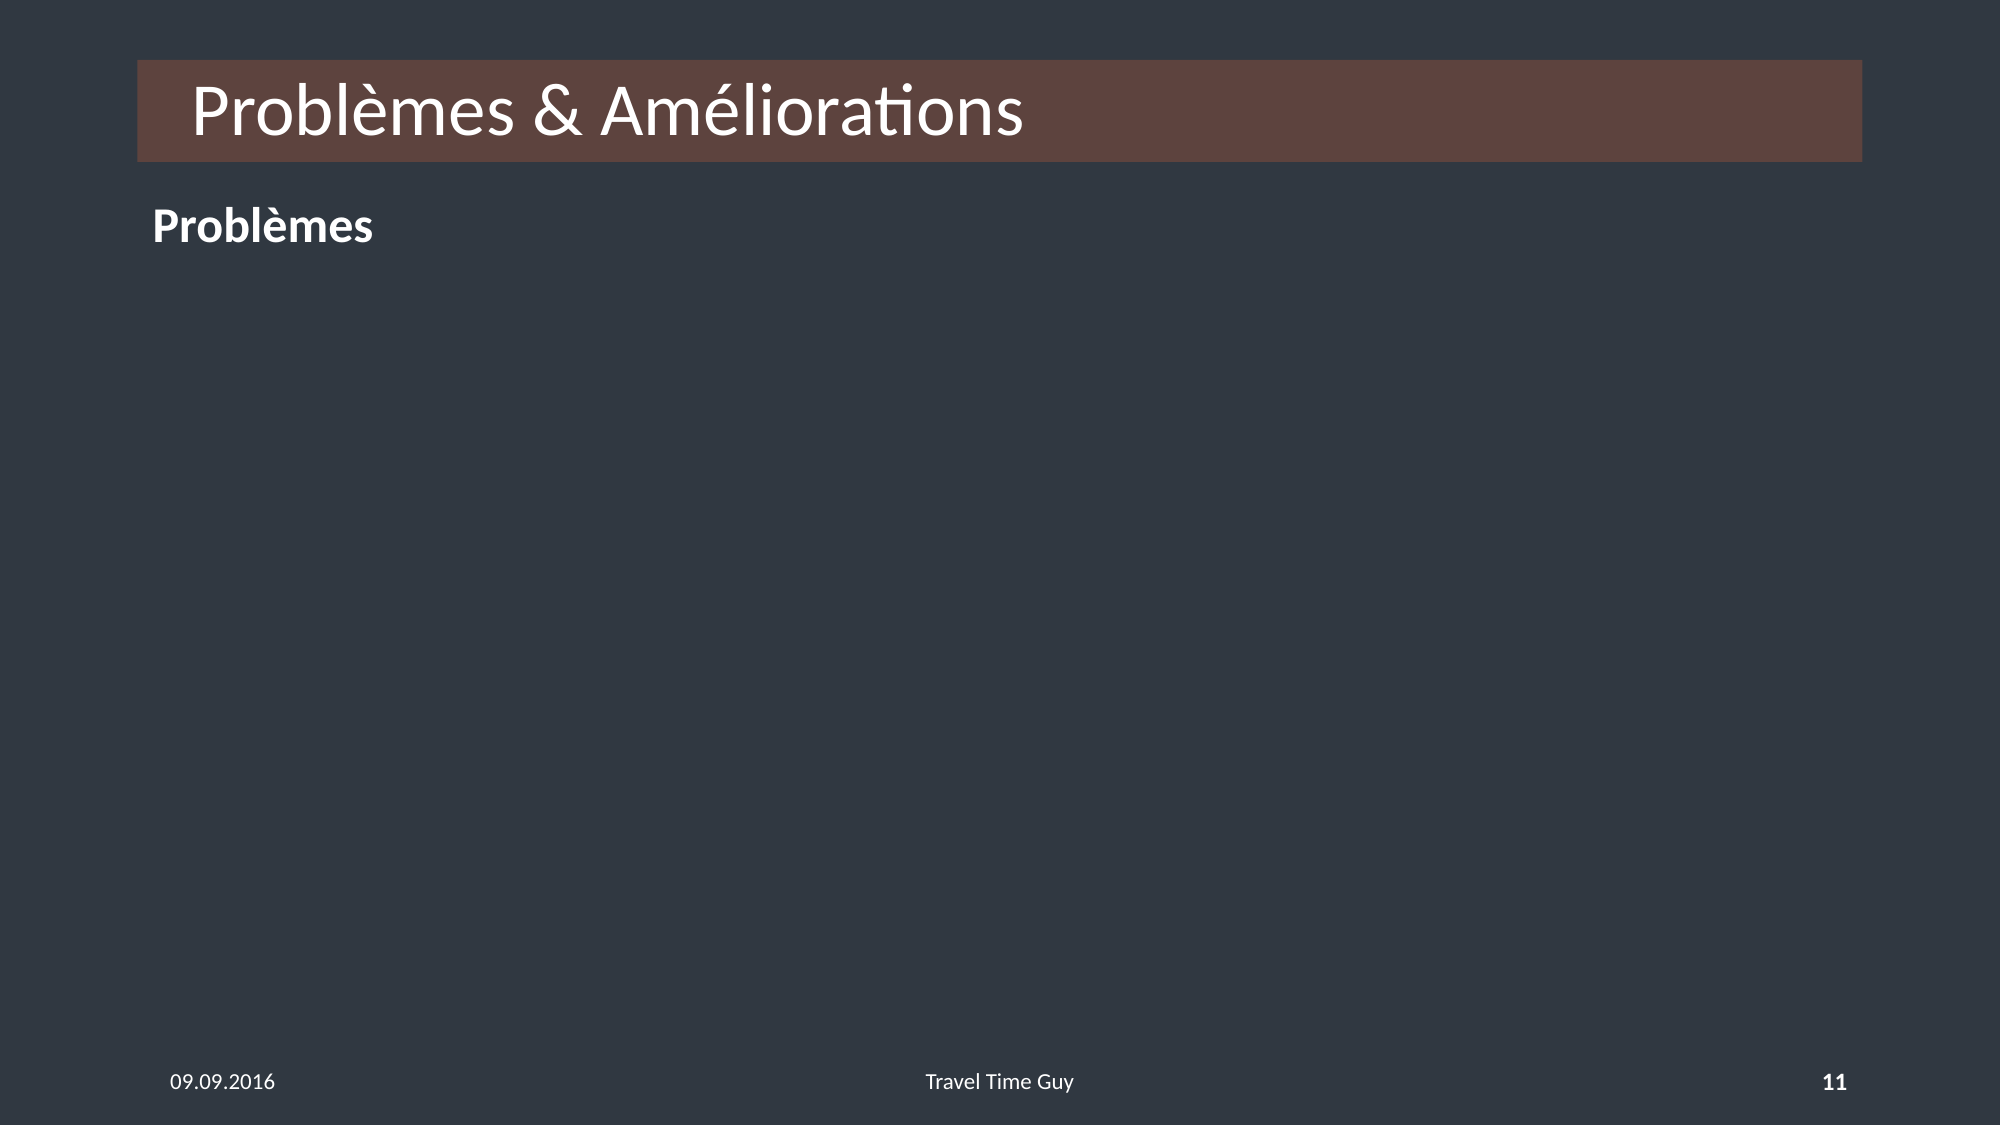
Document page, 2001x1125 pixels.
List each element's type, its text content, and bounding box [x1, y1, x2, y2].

title Problèmes & Améliorations [136, 59, 1863, 163]
footer Travel Time Guy [662, 1058, 1338, 1103]
list Problèmes [137, 176, 1863, 277]
slide_number 11 [1412, 1058, 1863, 1103]
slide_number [137, 1058, 588, 1103]
